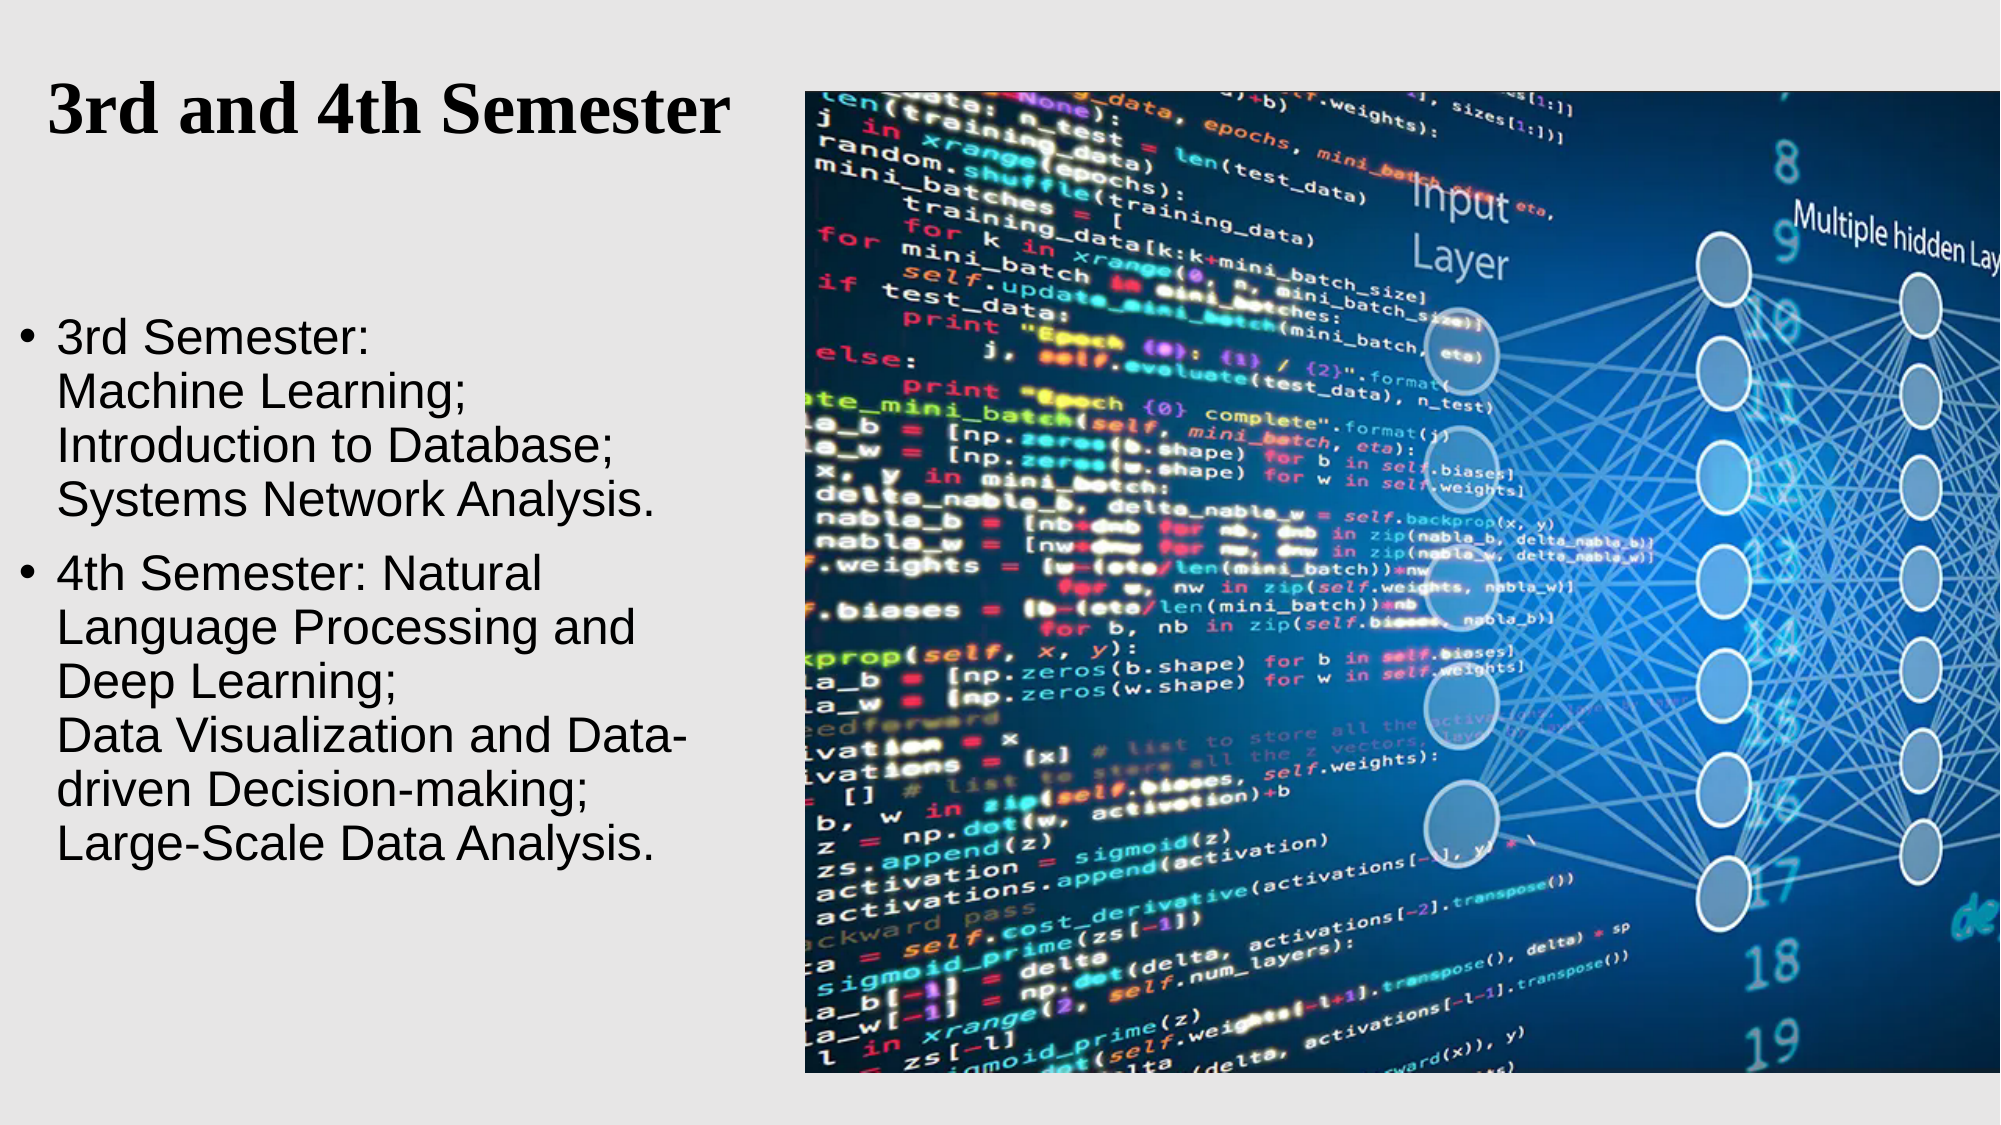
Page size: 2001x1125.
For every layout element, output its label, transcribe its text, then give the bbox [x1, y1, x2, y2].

picture [805, 318, 809, 329]
picture [805, 91, 2000, 1073]
title 3rd and 4th Semester [32, 0, 1817, 219]
picture [807, 346, 812, 354]
list 3rd Semester: Machine Learning; Introduction to Database; Systems Network Analysis. 4th Semester: Natural Language Processing and Deep Learning; Data Visualization and Data-driven Decision-making; Large-Scale Data Analysis. [4, 303, 785, 932]
